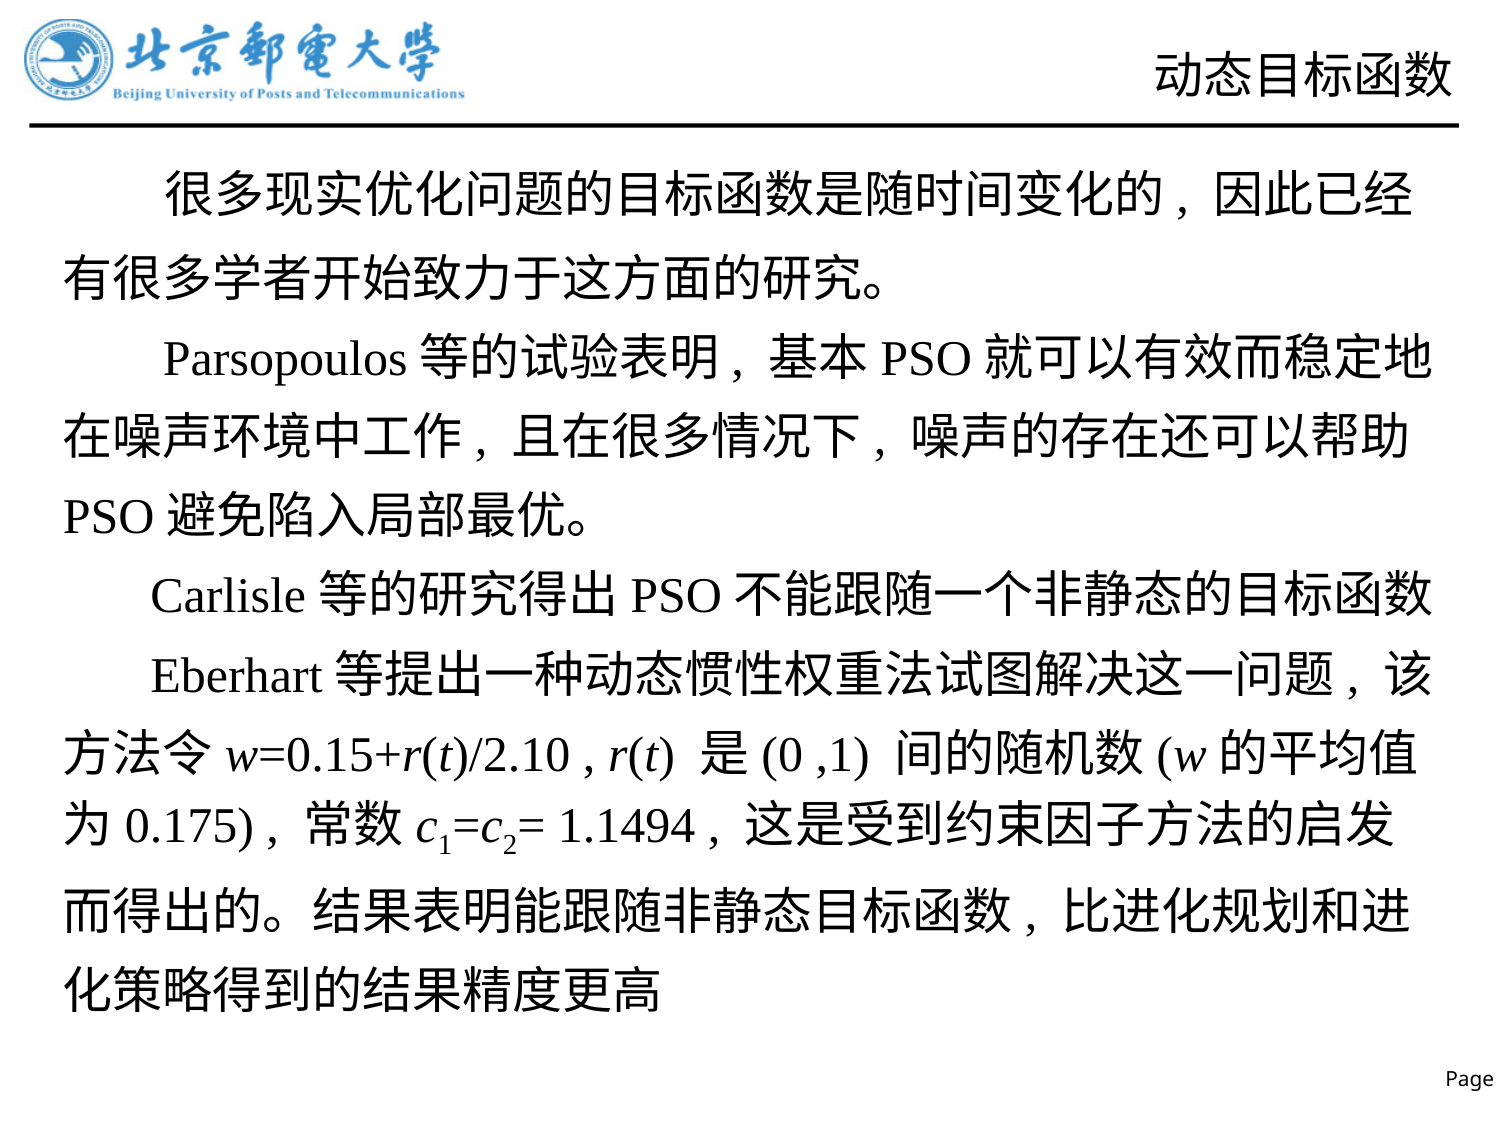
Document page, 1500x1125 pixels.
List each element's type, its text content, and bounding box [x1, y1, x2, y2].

picture [23, 19, 467, 102]
text_box 很多现实优化问题的目标函数是随时间变化的, 因此已经有很多学者开始致力于这方面的研究。 Parsopoulos等的试验表明, 基本PSO就可以有效而稳定地在噪声环境中工作, 且在很多情况下, 噪声的存在还可以帮助PSO避免陷入局部最优。 Carlisle等的研究得出PSO不能跟随一个非静态的目标函数 Eberhart等提出一种动态惯性权重法试图解决这一问题, 该方法令w=0.15+r(t)/2.10 , r(t) 是(0 ,1) 间的随机数(w的平均值为0.175) , 常数c1=c2= 1.1494 , 这是受到约束因子方法的启发而得出的。结果表明能跟随非静态目标函数, 比进化规划和进化策略得到的结果精度更高 [48, 140, 1457, 1027]
title 动态目标函数 [530, 16, 1469, 130]
